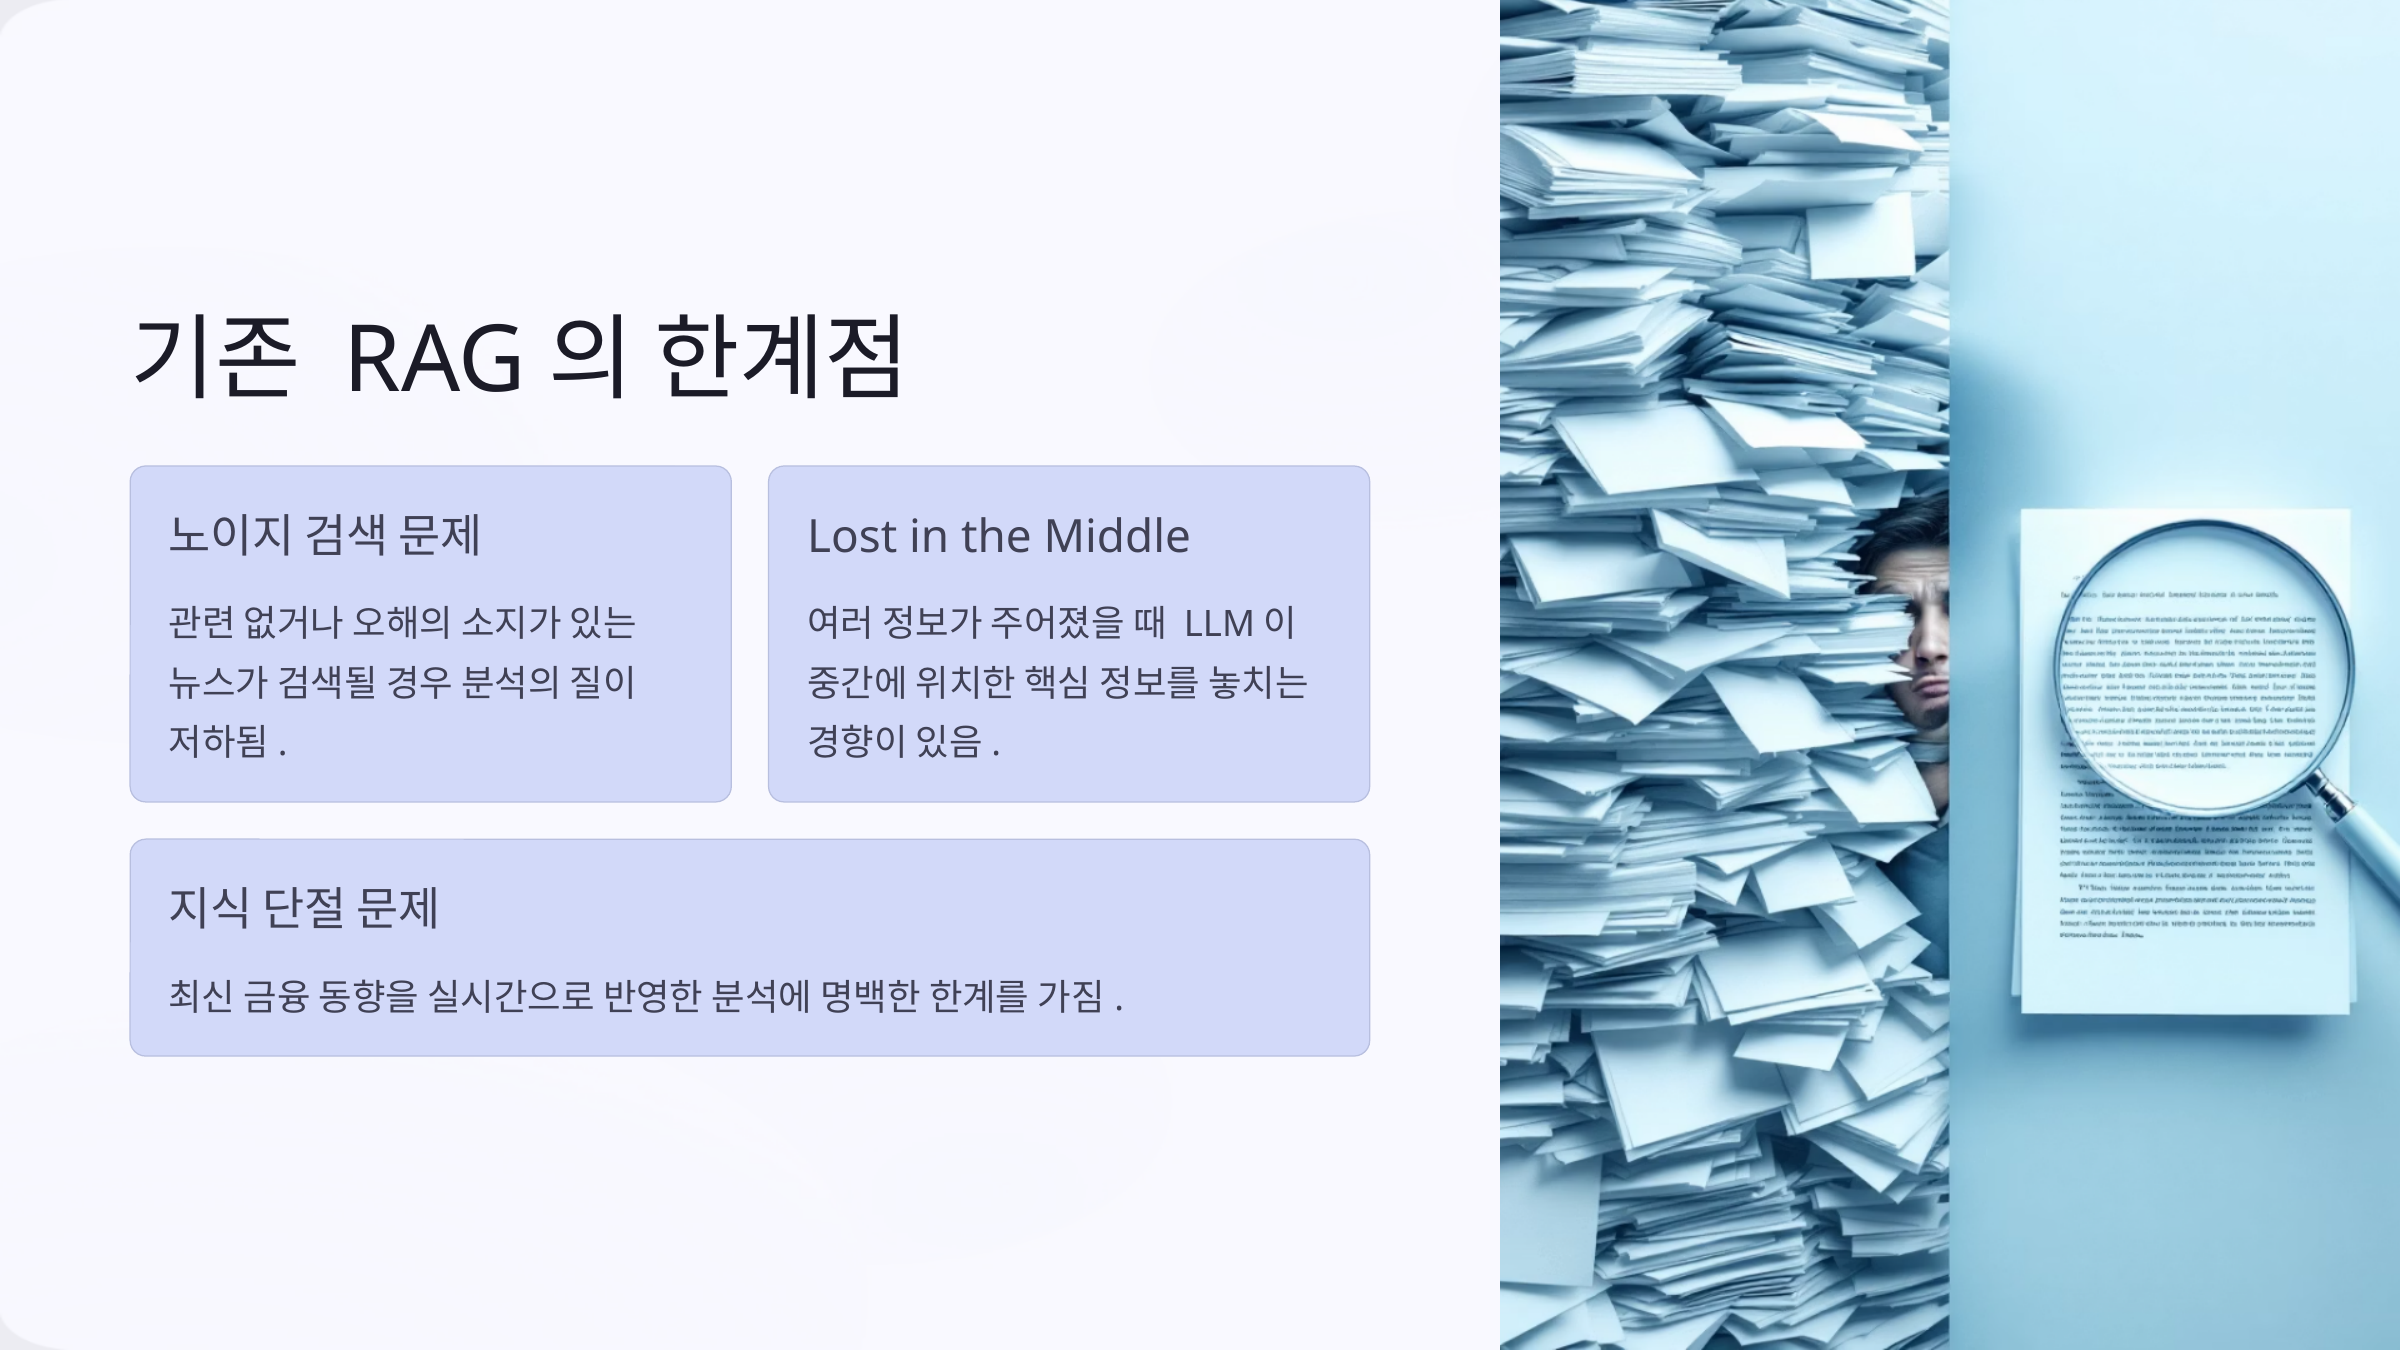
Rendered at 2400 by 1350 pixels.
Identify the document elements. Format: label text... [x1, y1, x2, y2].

text_box Lost in the Middle [806, 504, 1273, 563]
picture [1499, 0, 2400, 1350]
text_box 노이지 검색 문제 [168, 504, 634, 563]
text_box 최신 금융 동향을 실시간으로 반영한 분석에 명백한 한계를 가짐. [168, 957, 1332, 1018]
text_box 여러 정보가 주어졌을 때 LLM이 중간에 위치한 핵심 정보를 놓치는 경향이 있음. [806, 584, 1332, 764]
text_box 지식 단절 문제 [168, 877, 634, 936]
text_box 기존 RAG의 한계점 [130, 293, 1061, 411]
text_box [130, 465, 732, 802]
text_box [768, 465, 1370, 802]
text_box [130, 839, 1370, 1057]
text_box 관련 없거나 오해의 소지가 있는 뉴스가 검색될 경우 분석의 질이 저하됨. [168, 584, 693, 764]
